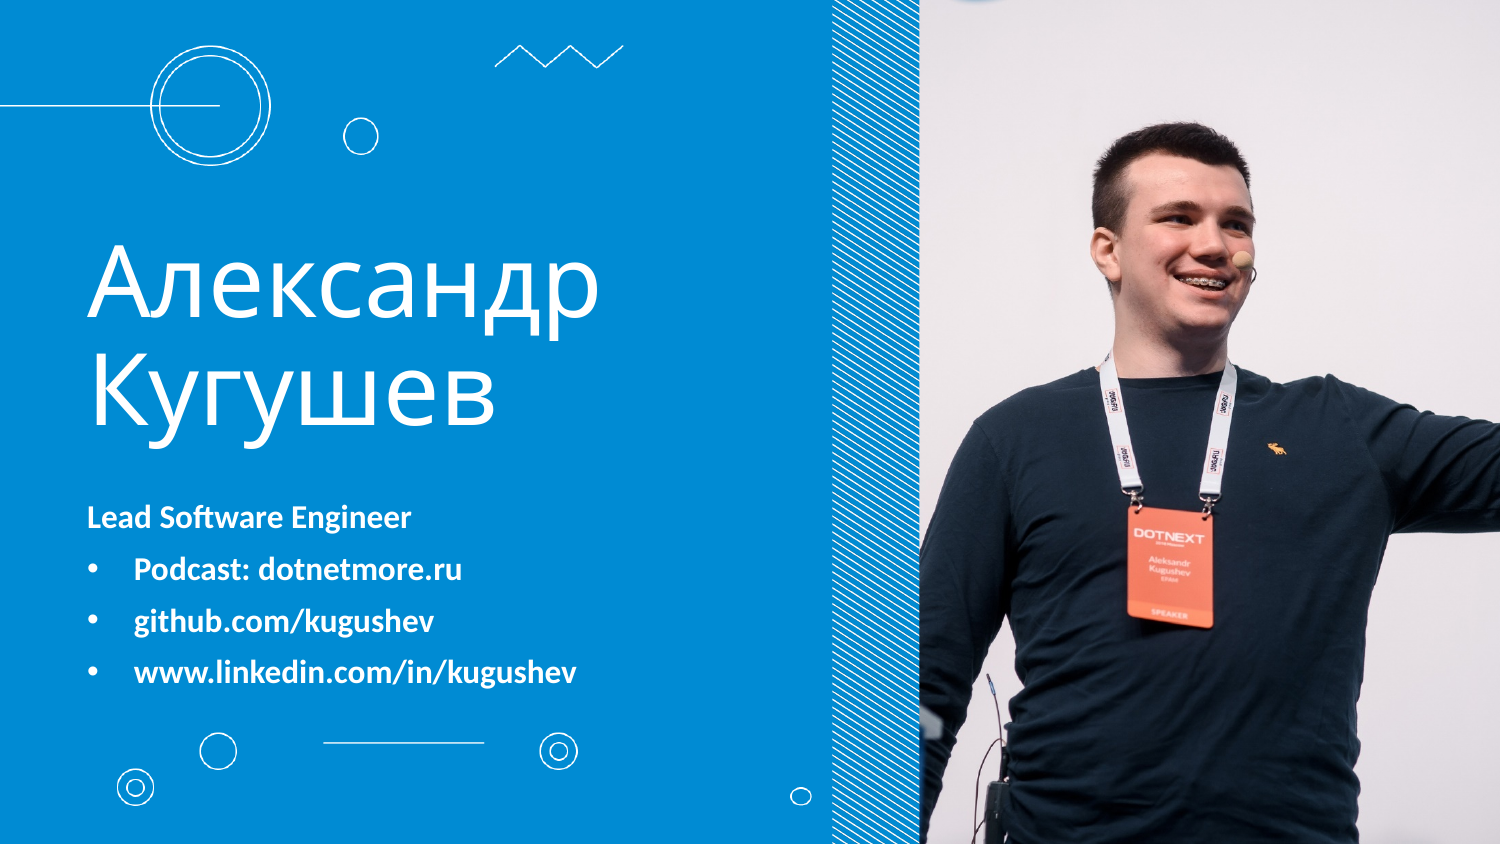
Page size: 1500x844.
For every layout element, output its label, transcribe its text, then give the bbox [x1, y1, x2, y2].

list Lead Software Engineer Podcast: dotnetmore.ru github.com/kugushev www.linkedin.com/in/kugushev [87, 500, 796, 716]
title Александр Кугушев [87, 231, 796, 465]
picture [918, 0, 1500, 844]
